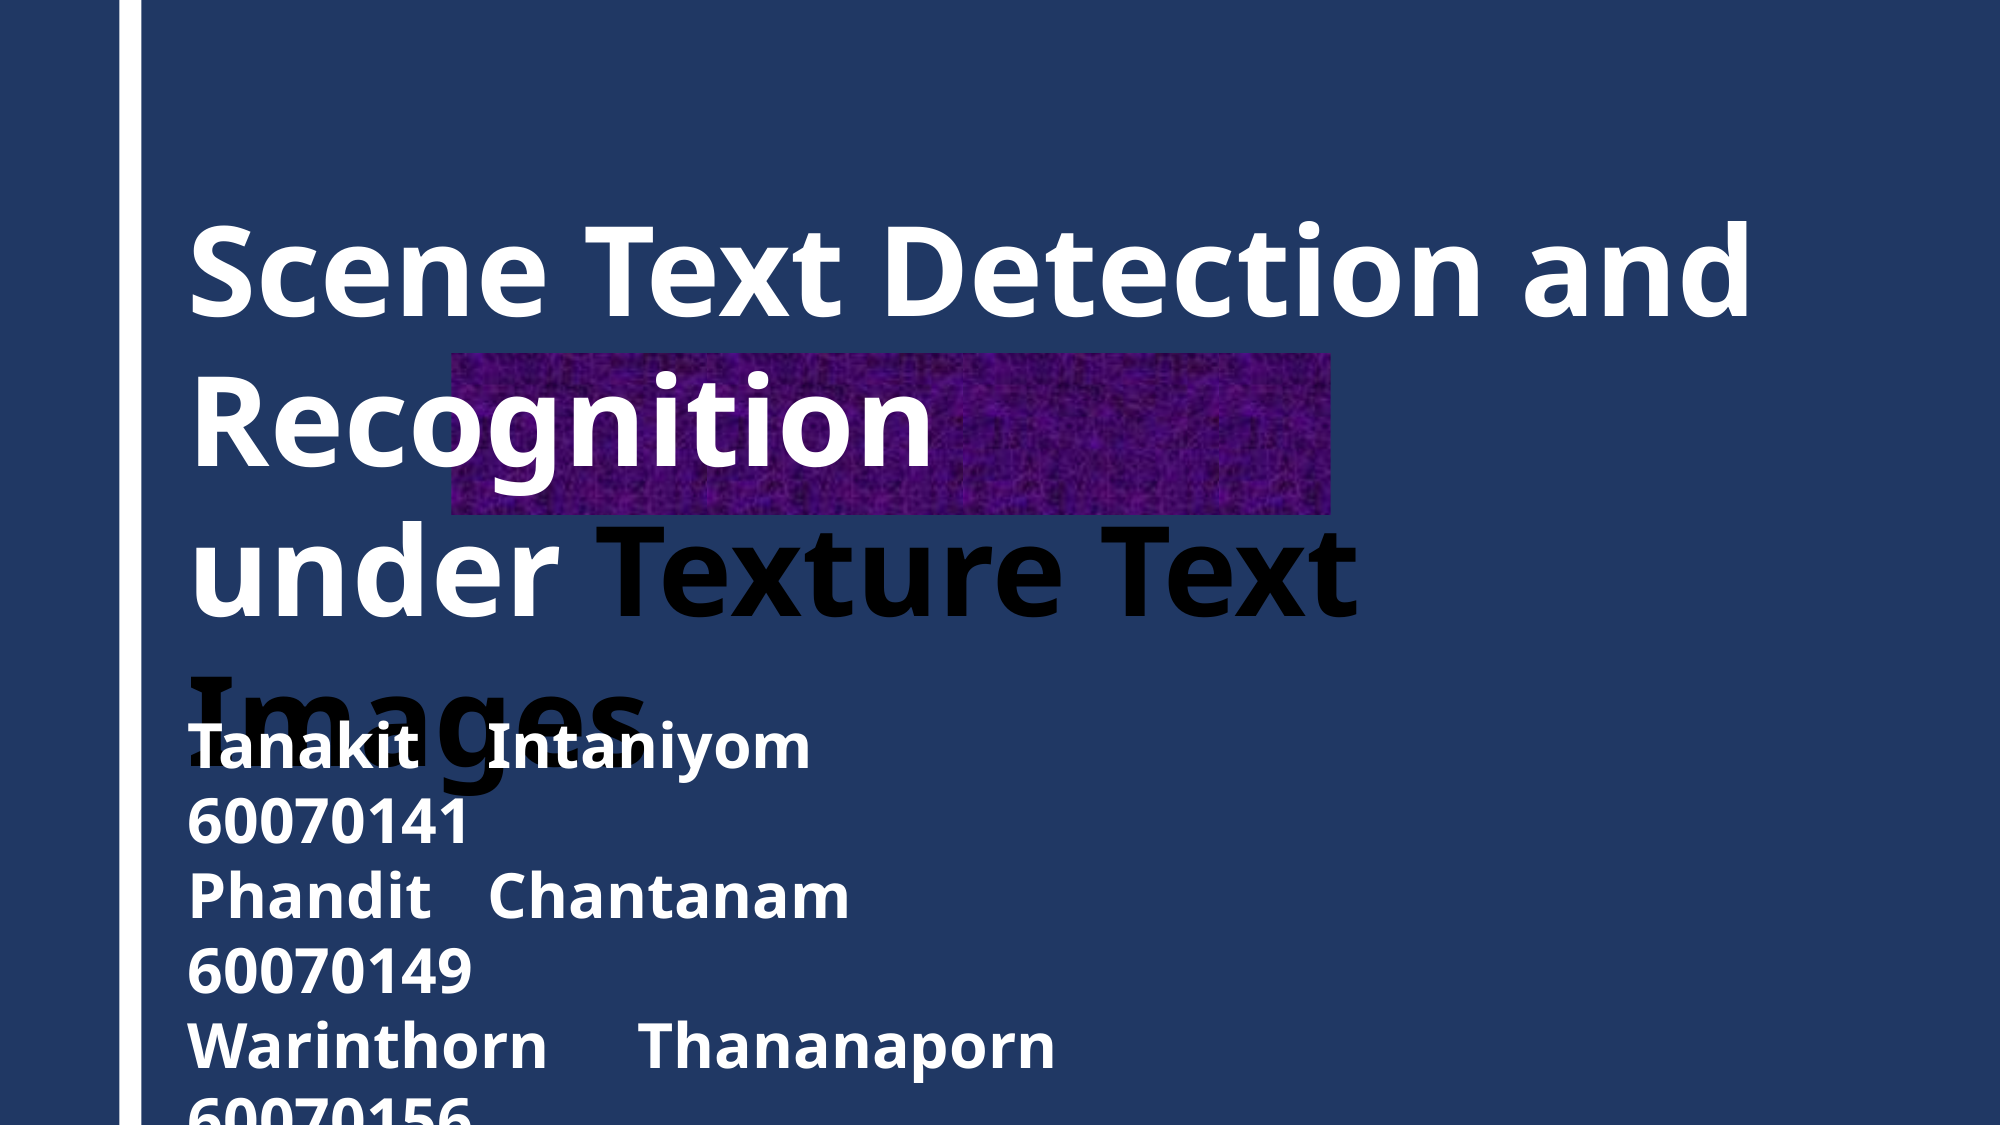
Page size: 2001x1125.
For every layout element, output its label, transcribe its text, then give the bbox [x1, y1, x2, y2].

text_box Tanakit Intaniyom 60070141 Phandit Chantanam 60070149 Warinthorn Thananaporn 60070156 [173, 698, 1222, 1125]
text_box [118, 0, 142, 1125]
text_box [172, 183, 1827, 515]
